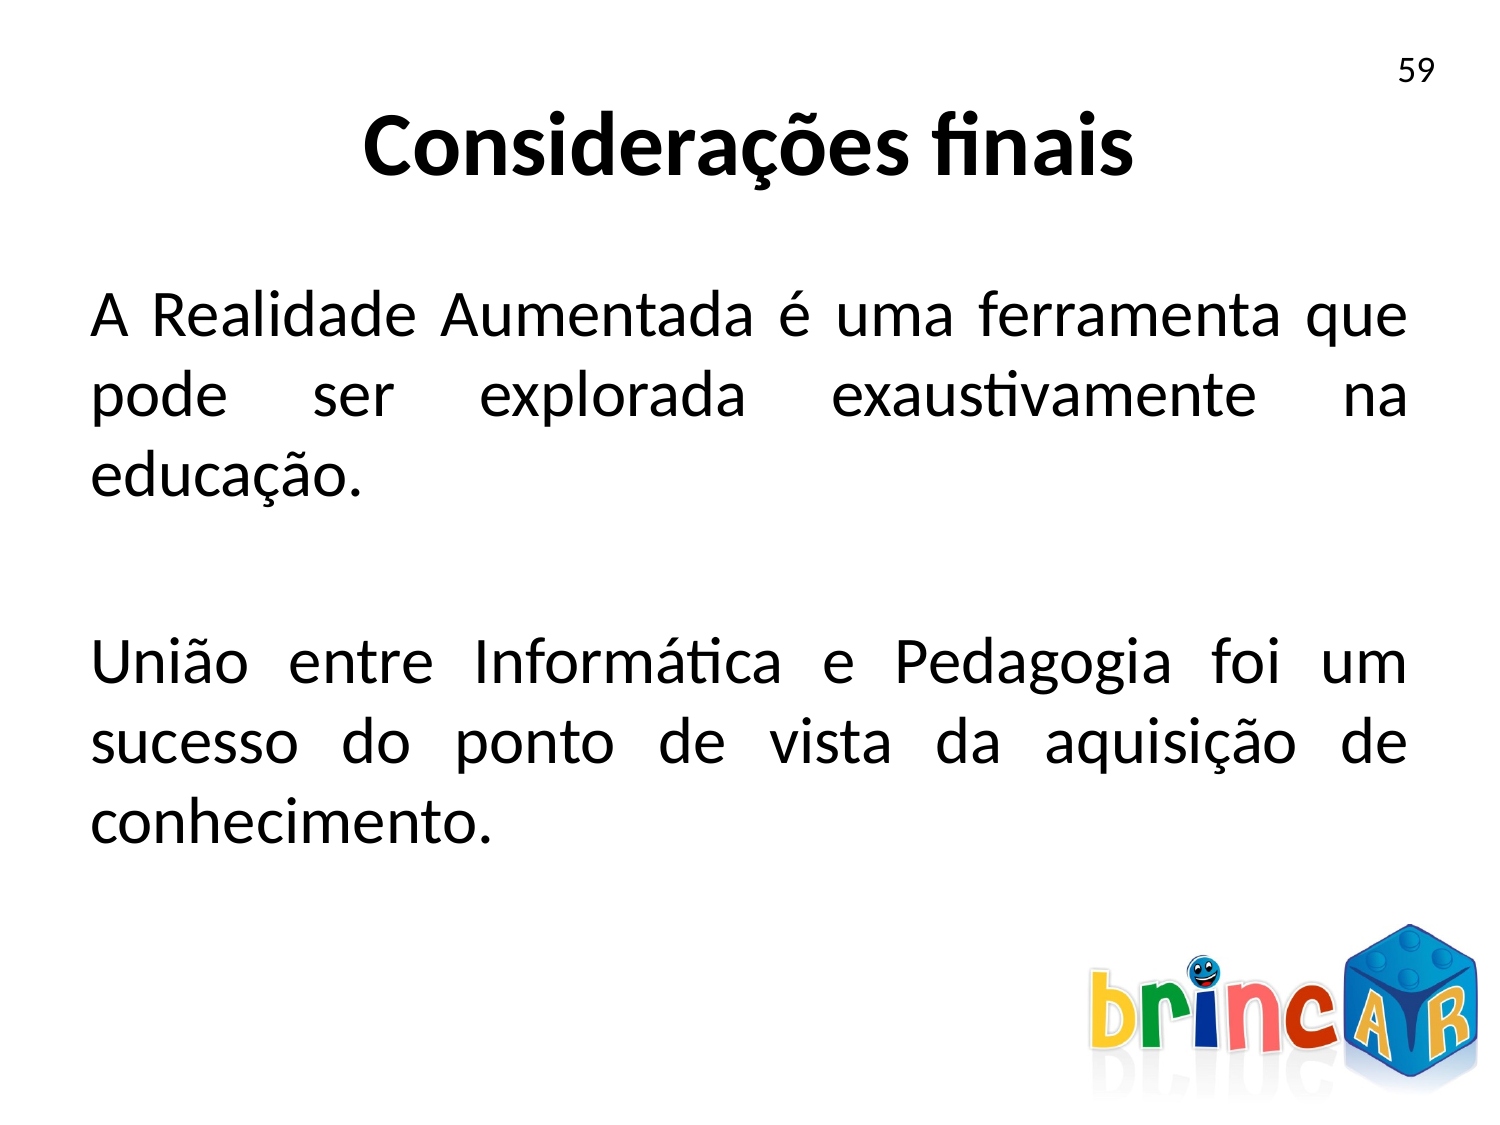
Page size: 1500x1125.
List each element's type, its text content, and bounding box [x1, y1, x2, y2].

text_box 59 [1362, 37, 1450, 98]
picture [1087, 924, 1478, 1125]
list A Realidade Aumentada é uma ferramenta que pode ser explorada exaustivamente na educação. União entre Informática e Pedagogia foi um sucesso do ponto de vista da aquisição de conhecimento. [75, 262, 1425, 1005]
title Considerações finais [75, 45, 1425, 233]
